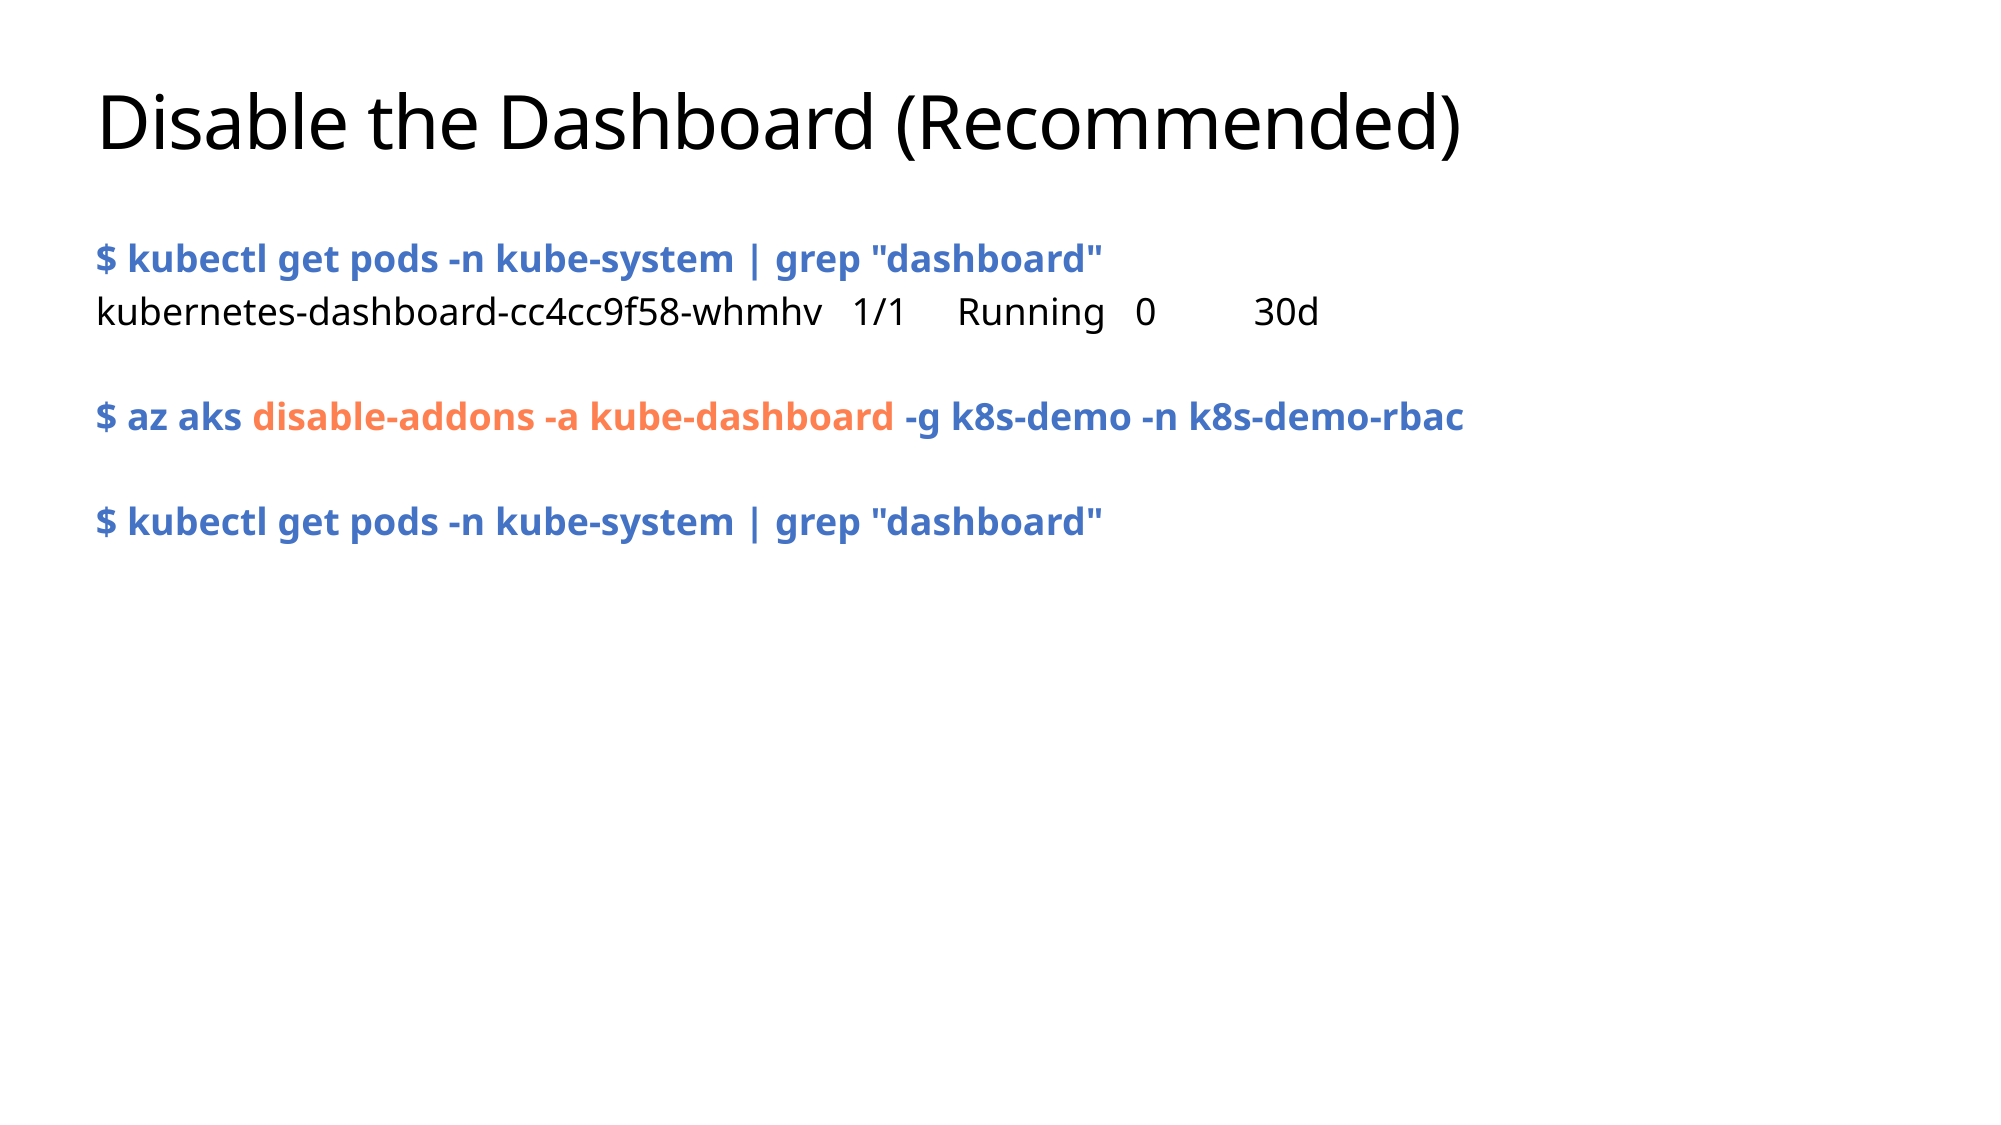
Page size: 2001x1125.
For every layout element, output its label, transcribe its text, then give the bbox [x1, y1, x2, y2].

title Disable the Dashboard (Recommended) [96, 75, 1904, 166]
list $ kubectl get pods -n kube-system | grep "dashboard" kubernetes-dashboard-cc4cc9f58-whmhv 1/1 Running 0 30d $ az aks disable-addons -a kube-dashboard -g k8s-demo -n k8s-demo-rbac $ kubectl get pods -n kube-system | grep "dashboard" [95, 235, 1904, 693]
